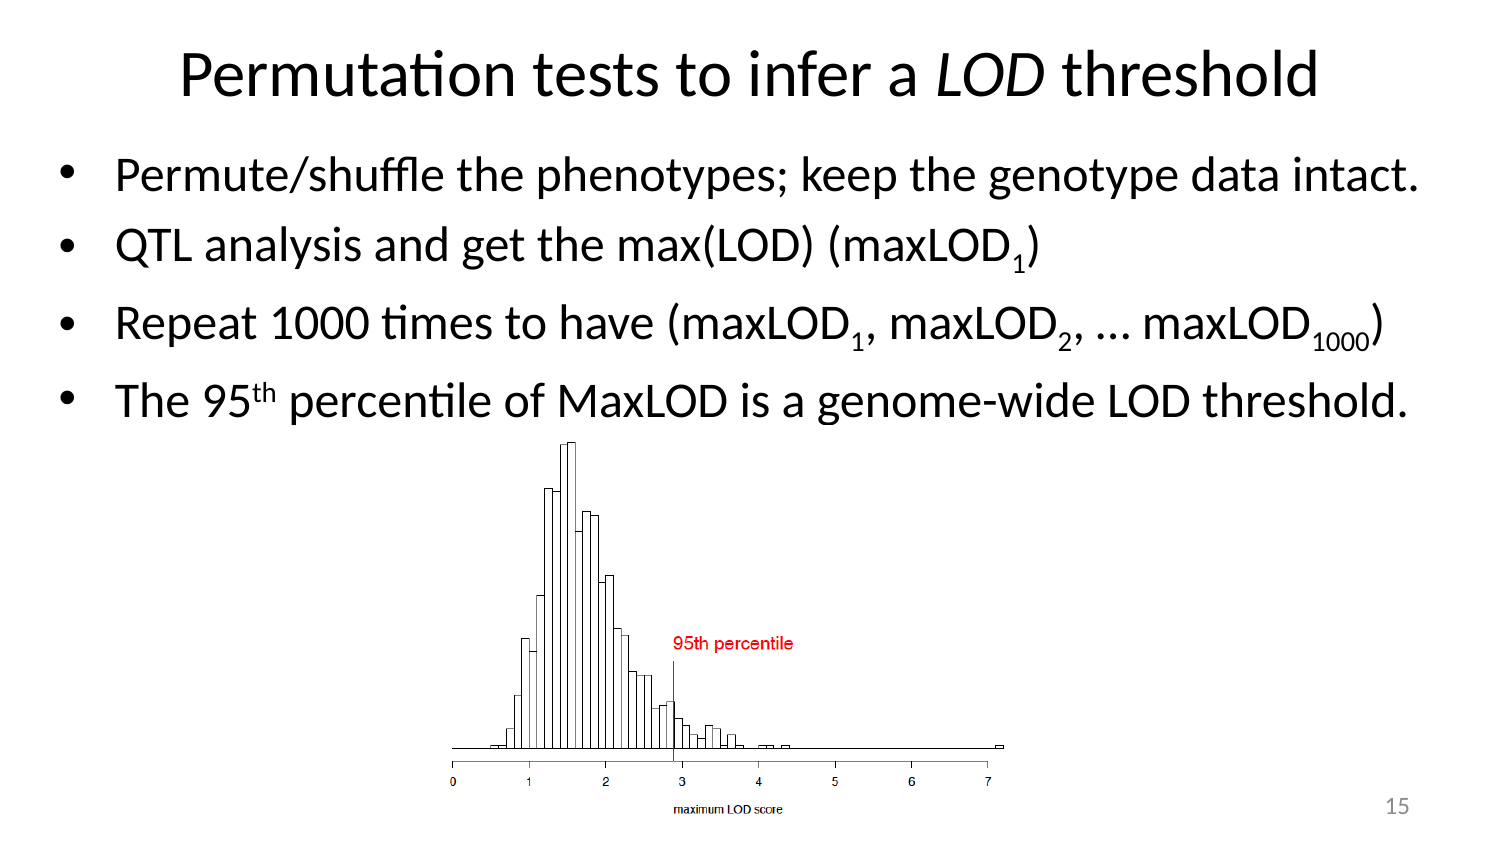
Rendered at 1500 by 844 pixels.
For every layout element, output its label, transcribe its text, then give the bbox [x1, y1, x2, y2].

slide_number 15 [1074, 782, 1425, 827]
title Permutation tests to infer a LOD threshold [75, 16, 1425, 123]
list Permute/shuffle the phenotypes; keep the genotype data intact. QTL analysis and get the max(LOD) (maxLOD1) Repeat 1000 times to have (maxLOD1, maxLOD2, … maxLOD1000) The 95th percentile of MaxLOD is a genome-wide LOD threshold. [43, 133, 1457, 453]
picture [424, 425, 1020, 828]
